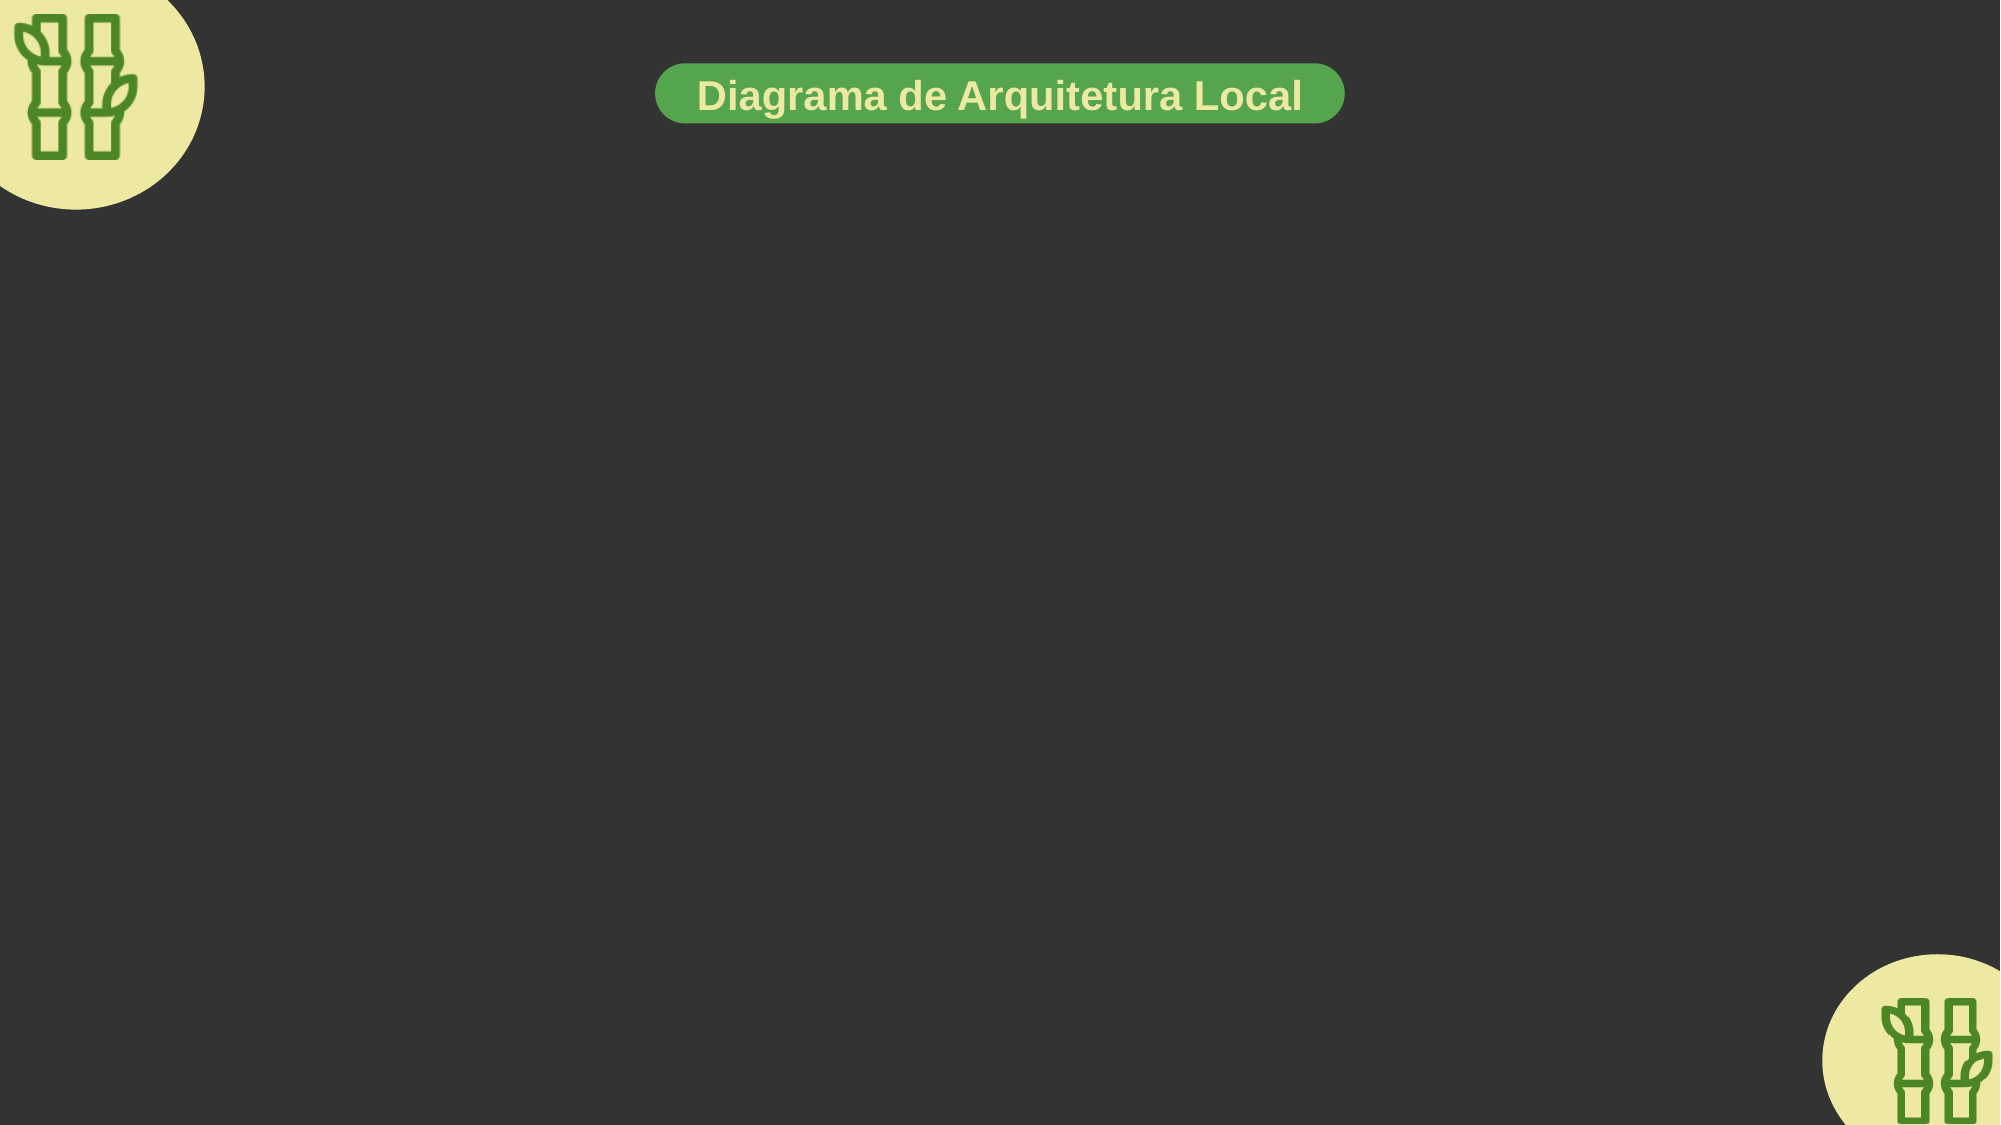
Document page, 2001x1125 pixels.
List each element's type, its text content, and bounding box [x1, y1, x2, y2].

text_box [0, 0, 204, 209]
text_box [1823, 955, 2000, 1125]
text_box Diagrama de Arquitetura Local [655, 63, 1345, 124]
